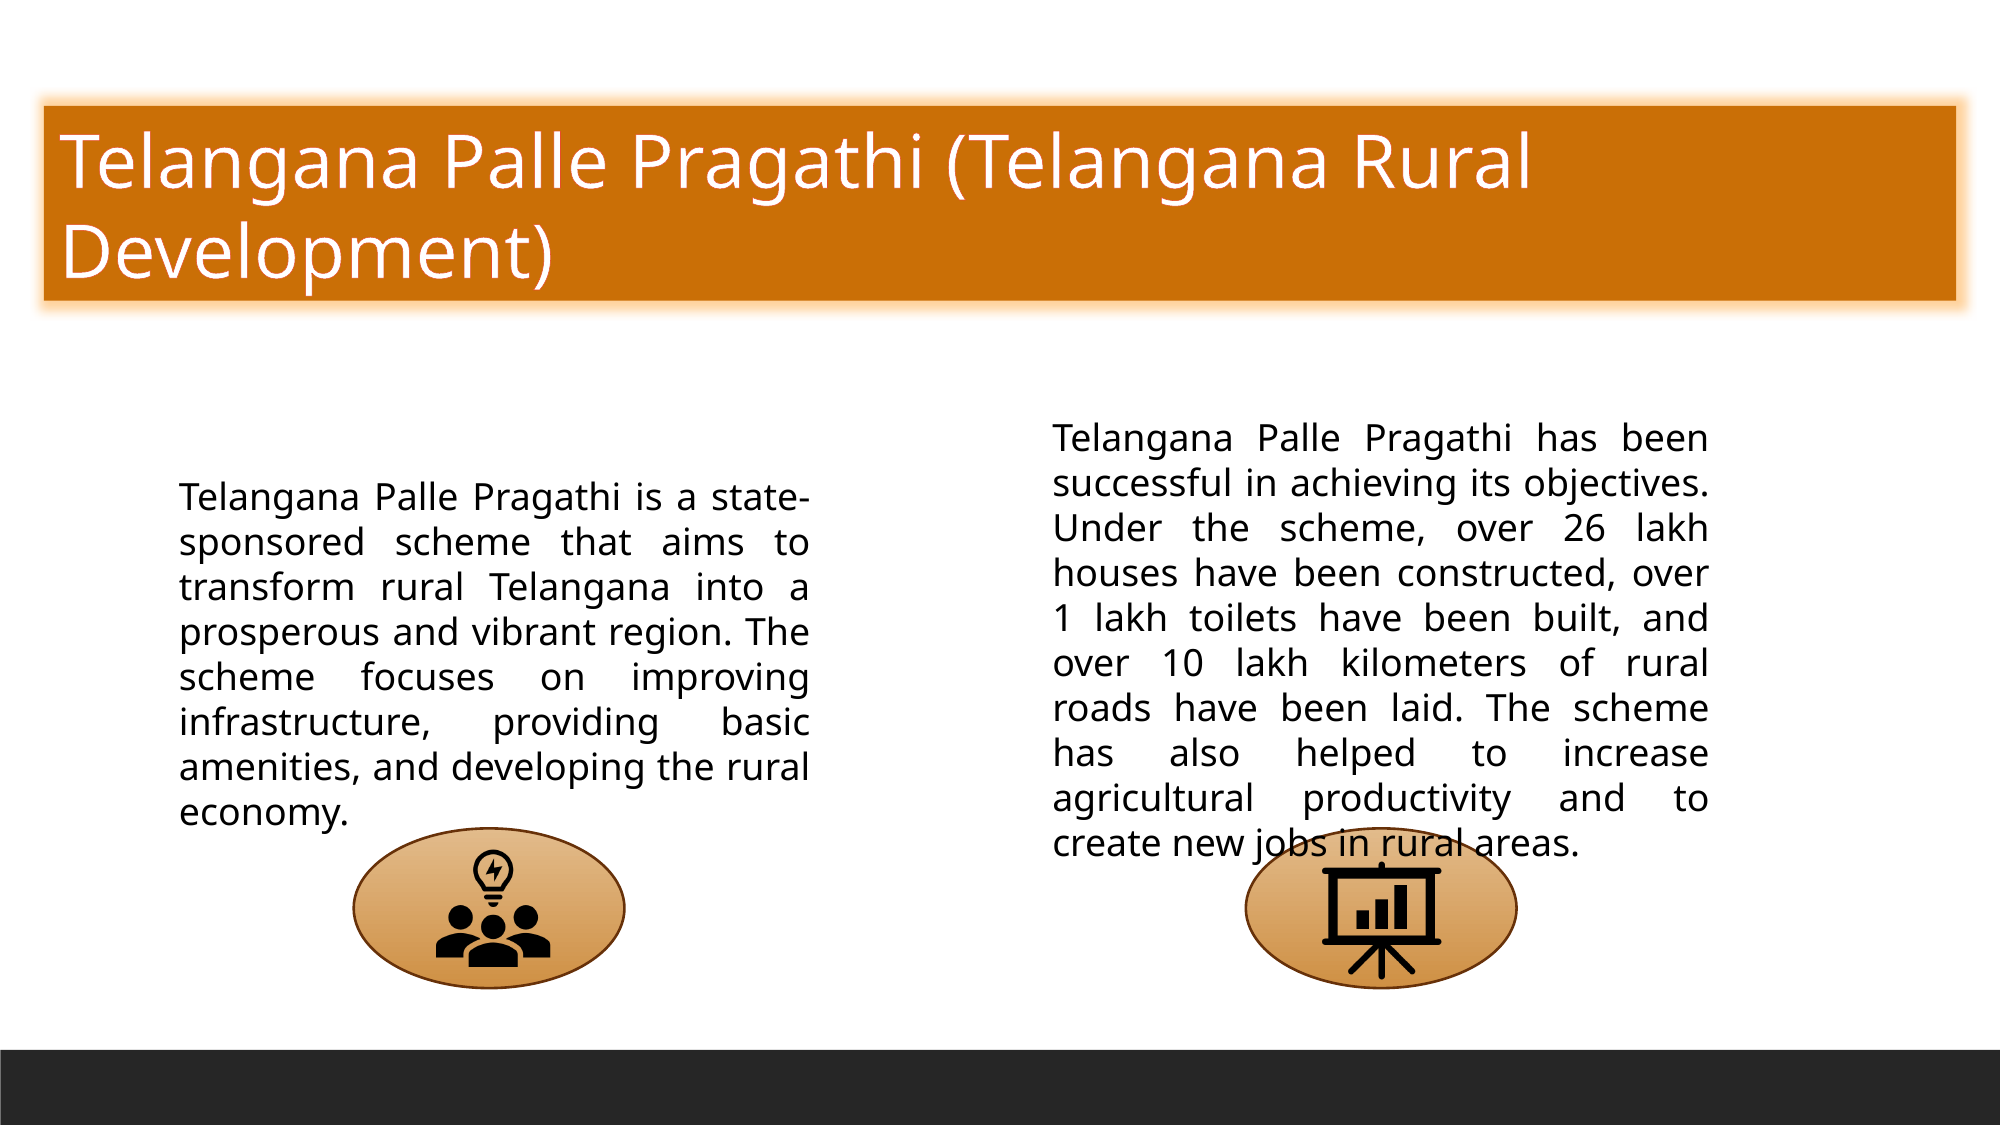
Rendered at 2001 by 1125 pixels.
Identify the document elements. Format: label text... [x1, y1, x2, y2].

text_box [1014, 313, 1755, 989]
picture [1305, 844, 1457, 996]
text_box Telangana Palle Pragathi (Telangana Rural Development) [43, 105, 1957, 301]
picture [416, 832, 568, 984]
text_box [122, 313, 863, 989]
